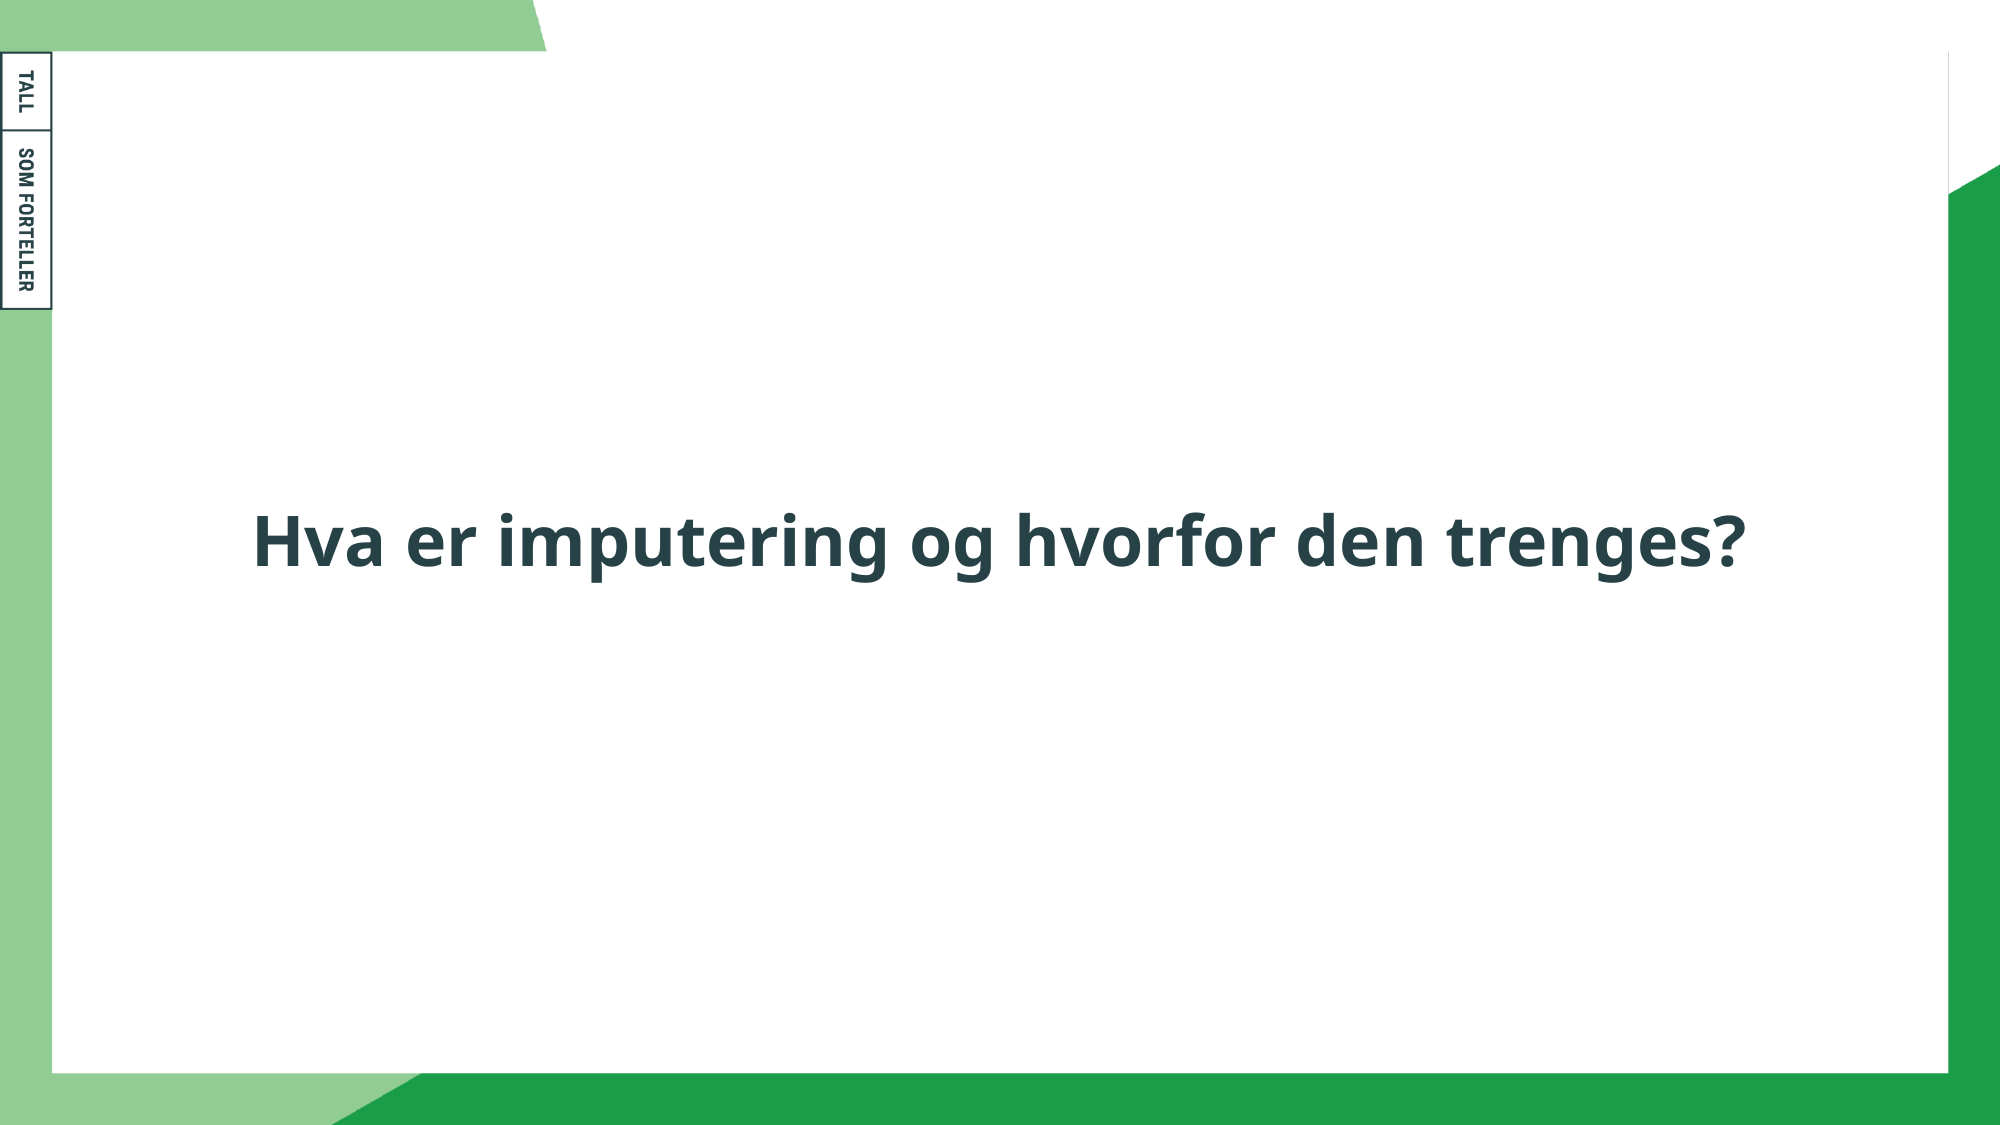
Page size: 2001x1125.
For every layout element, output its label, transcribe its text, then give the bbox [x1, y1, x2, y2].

title Hva er imputering og hvorfor den trenges? [229, 459, 1771, 626]
picture [0, 0, 2000, 1125]
